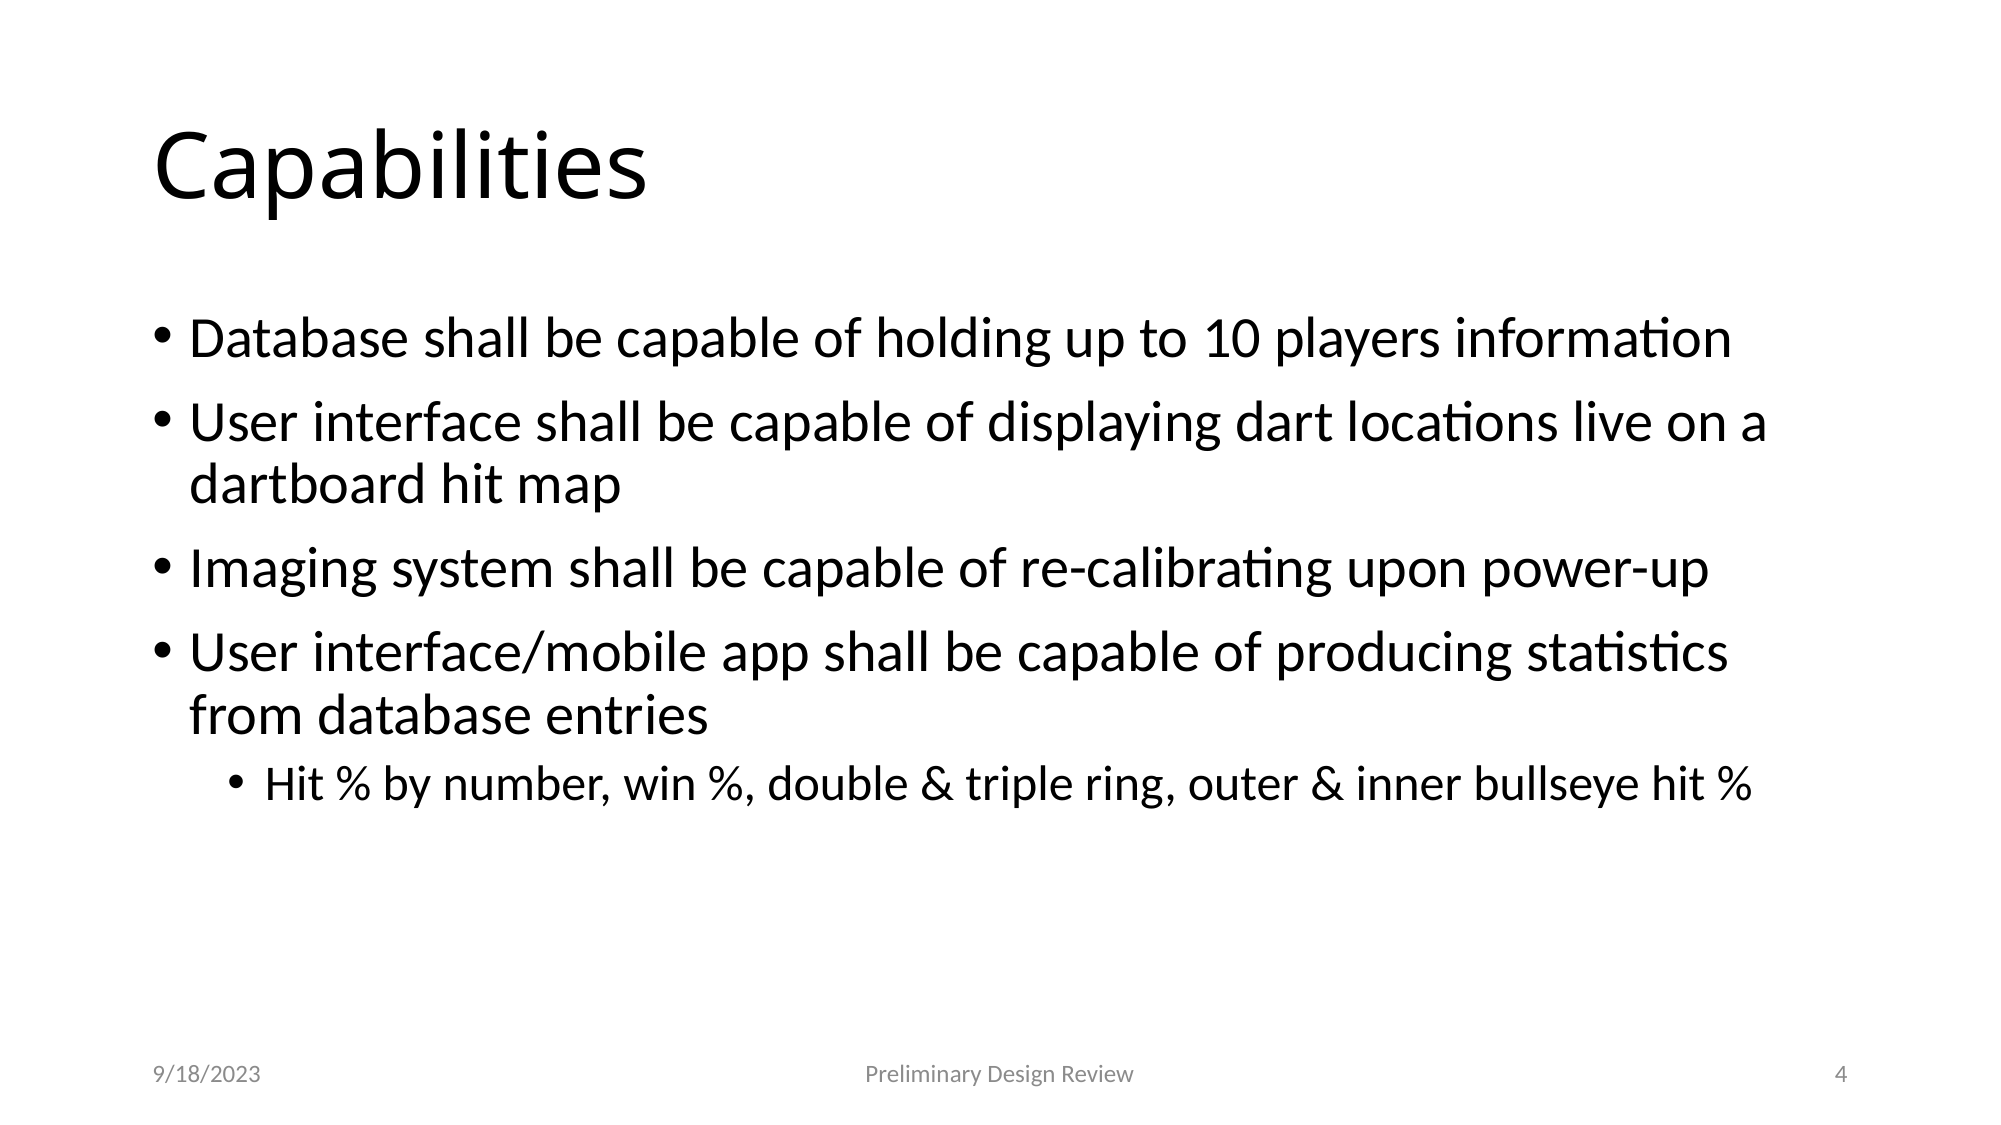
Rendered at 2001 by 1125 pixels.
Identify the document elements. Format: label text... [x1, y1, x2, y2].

slide_number 4 [1412, 1042, 1863, 1103]
title Capabilities [137, 59, 1863, 278]
footer Preliminary Design Review [662, 1042, 1338, 1103]
list Database shall be capable of holding up to 10 players information User interface shall be capable of displaying dart locations live on a dartboard hit map Imaging system shall be capable of re-calibrating upon power-up User interface/mobile app shall be capable of producing statistics from database entries Hit % by number, win %, double & triple ring, outer & inner bullseye hit % [137, 299, 1863, 1014]
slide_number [137, 1042, 588, 1103]
